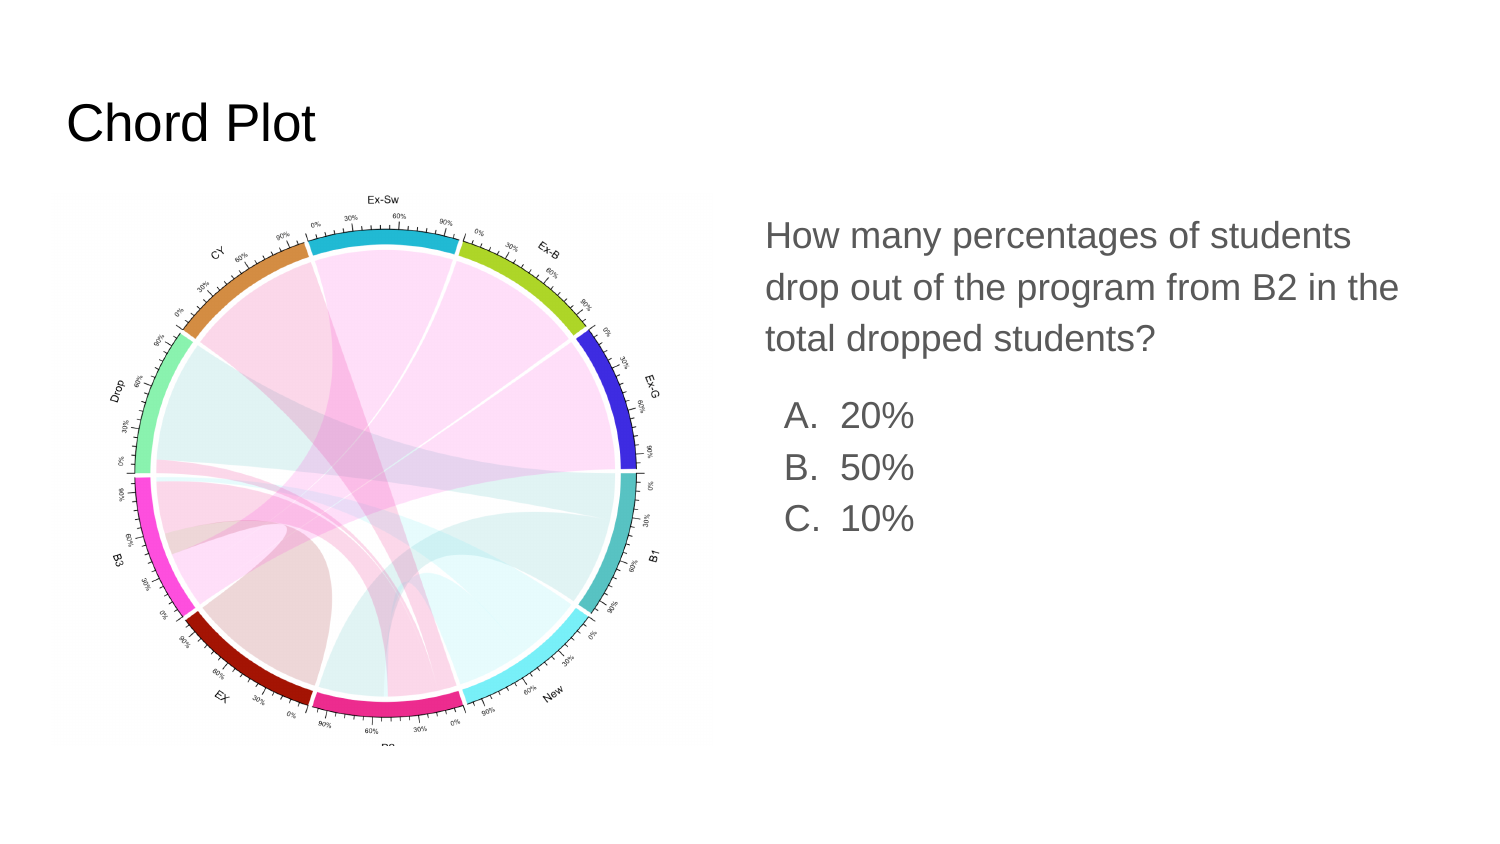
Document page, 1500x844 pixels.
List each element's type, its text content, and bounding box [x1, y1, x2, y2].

list How many percentages of students drop out of the program from B2 in the total dropped students? 20% 50% 10% [750, 189, 1449, 750]
picture [50, 192, 713, 746]
title Chord Plot [51, 72, 1449, 167]
